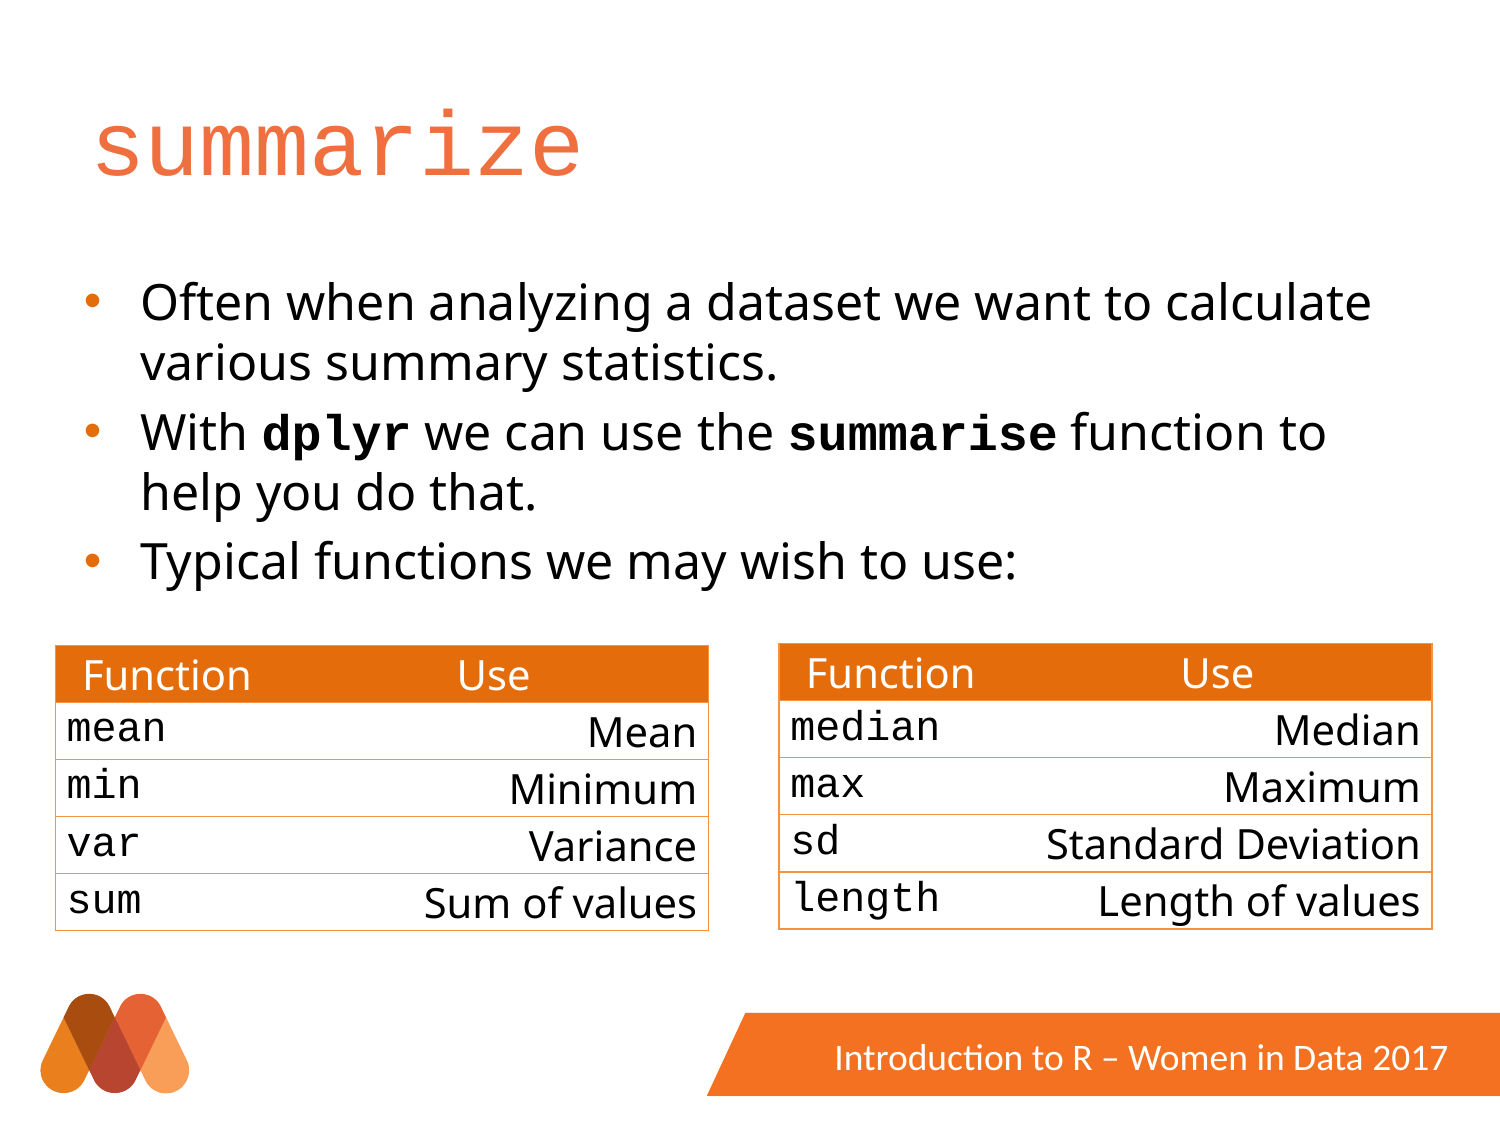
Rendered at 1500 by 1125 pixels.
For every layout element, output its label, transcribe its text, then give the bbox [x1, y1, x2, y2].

table_cell Mean [279, 703, 708, 759]
table_cell Length of values [1003, 873, 1431, 928]
table_header Use [279, 646, 708, 702]
table_header Use [1003, 644, 1431, 700]
table_cell Maximum [1003, 758, 1431, 814]
table_cell min [56, 760, 279, 816]
table_cell var [56, 817, 279, 873]
table_header Function [56, 646, 279, 702]
list Often when analyzing a dataset we want to calculate various summary statistics. With dplyr we can use the summarise function to help you do that. Typical functions we may wish to use: [68, 262, 1419, 1005]
table_header Function [780, 644, 1003, 700]
picture [0, 0, 1500, 1125]
table_cell max [780, 758, 1003, 814]
table_cell median [780, 701, 1003, 757]
table_cell sum [56, 874, 279, 930]
table_cell Sum of values [279, 874, 708, 930]
table_cell Variance [279, 817, 708, 873]
text_box Introduction to R – Women in Data 2017 [819, 1025, 1464, 1086]
table_cell Median [1003, 701, 1431, 757]
table_cell length [780, 873, 1003, 928]
table_cell Standard Deviation [1003, 815, 1431, 871]
table_cell mean [56, 703, 279, 759]
title summarize [75, 45, 1425, 233]
table_cell sd [780, 815, 1003, 871]
table_cell Minimum [279, 760, 708, 816]
